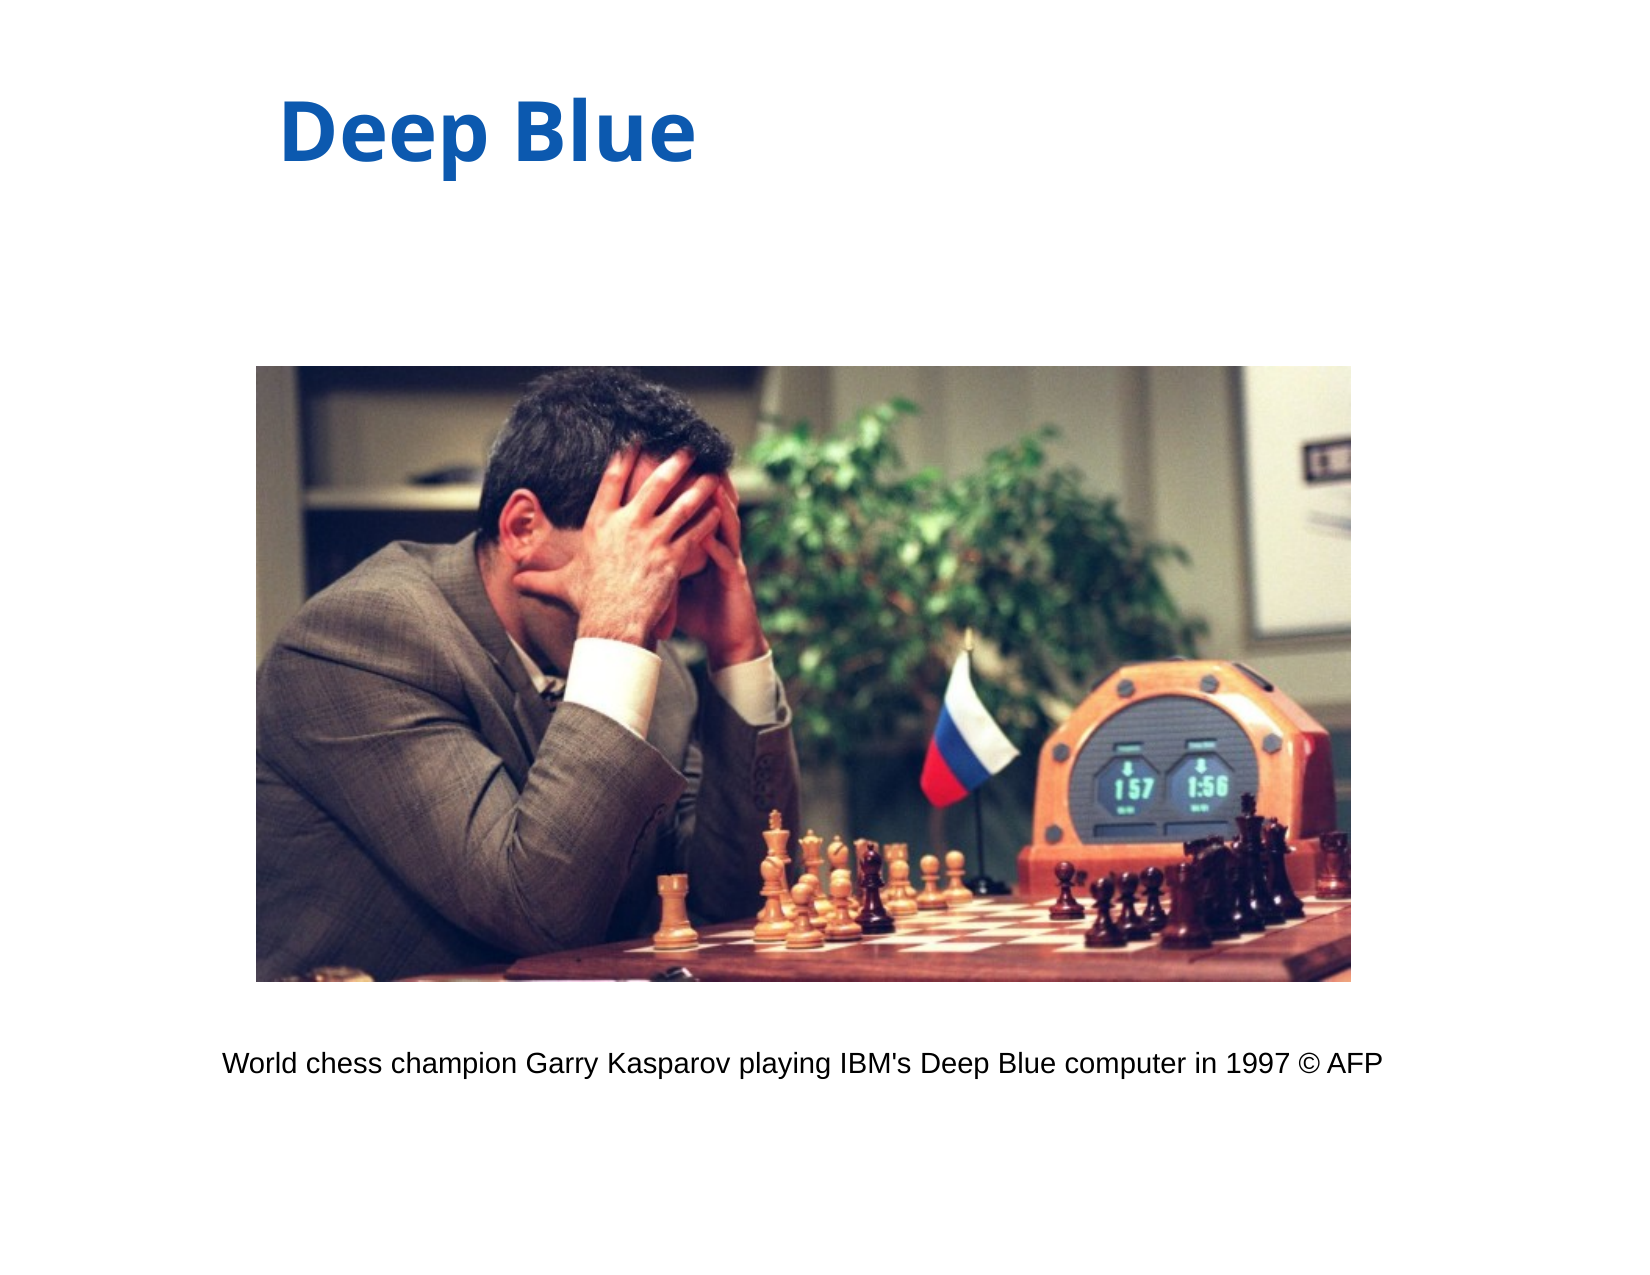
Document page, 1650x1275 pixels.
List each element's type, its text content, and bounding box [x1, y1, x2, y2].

title Deep Blue [277, 77, 1373, 179]
text_box World chess champion Garry Kasparov playing IBM's Deep Blue computer in 1997 © AFP [207, 1037, 1462, 1087]
picture [256, 366, 1351, 983]
